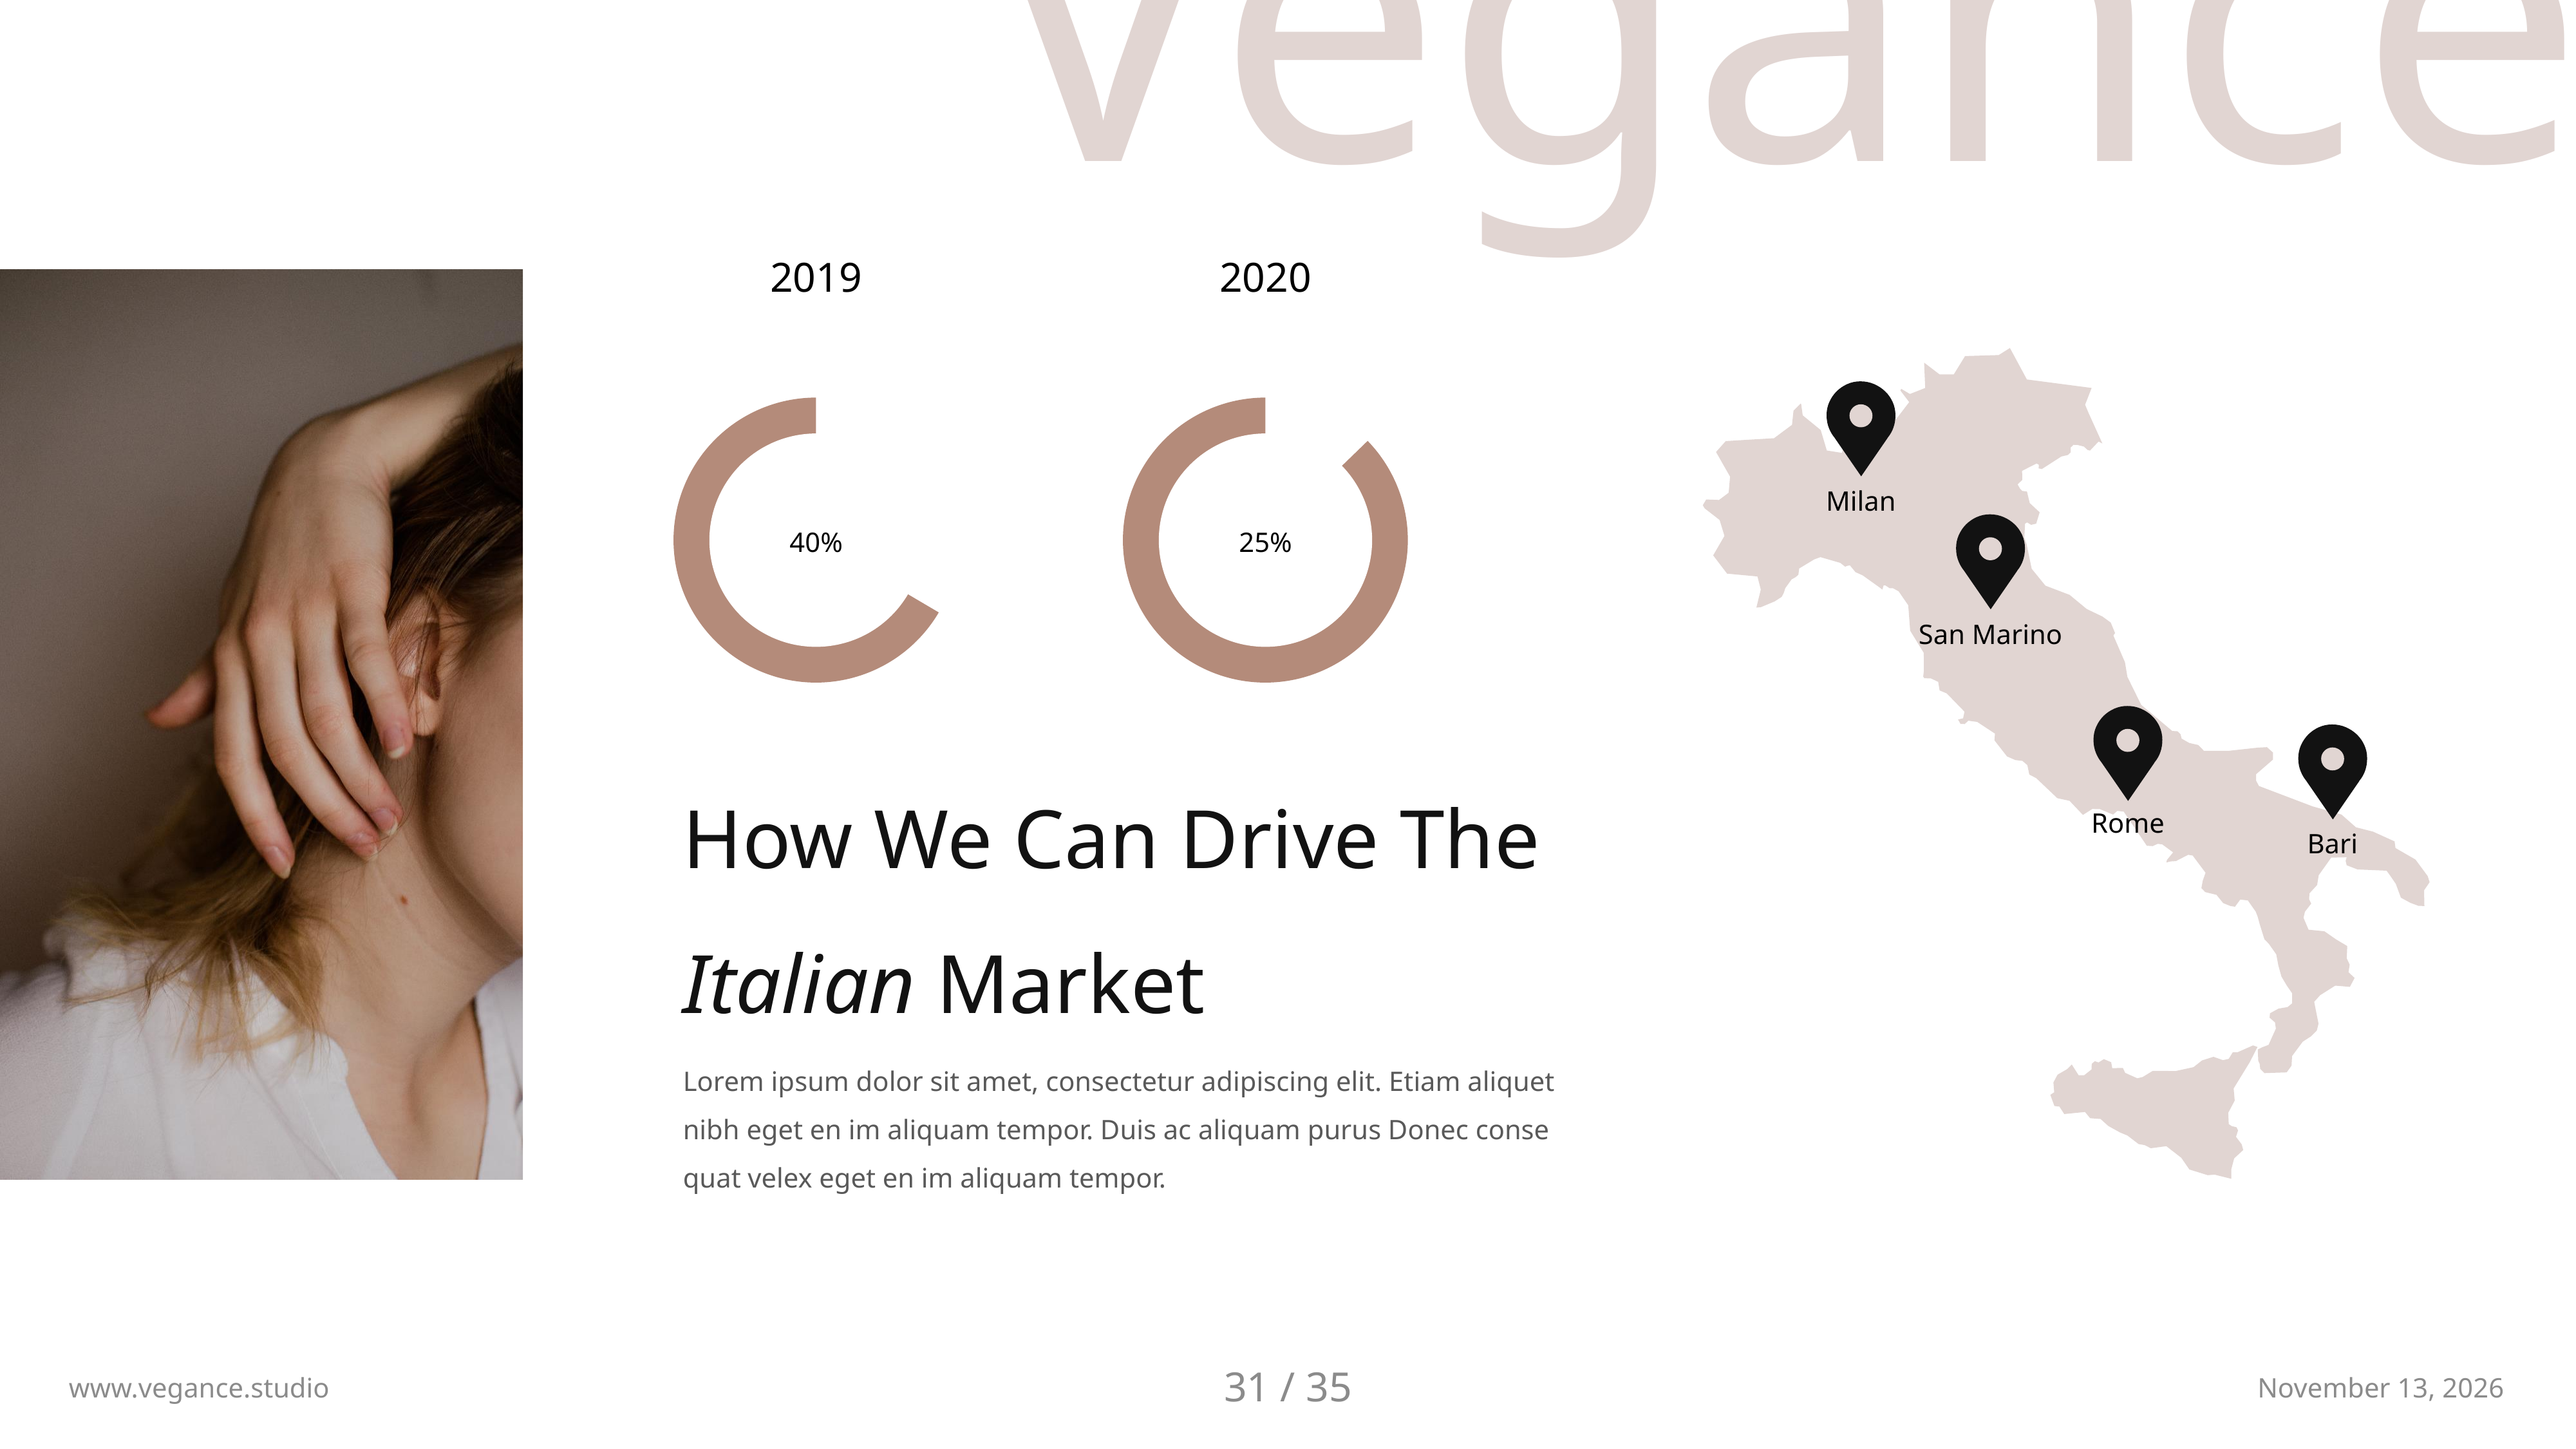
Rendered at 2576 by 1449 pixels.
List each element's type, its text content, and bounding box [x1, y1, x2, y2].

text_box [1123, 397, 1408, 683]
text_box Lorem ipsum dolor sit amet, consectetur adipiscing elit. Etiam aliquet nibh eget en im aliquam tempor. Duis ac aliquam purus Donec conse quat velex eget en im aliquam tempor. [673, 1043, 1584, 1198]
text_box 2020 [1159, 247, 1373, 310]
picture [0, 269, 523, 1180]
text_box 2019 [710, 247, 923, 310]
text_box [673, 397, 959, 683]
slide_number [2106, 1347, 2514, 1401]
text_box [2298, 724, 2367, 820]
text_box How We Can Drive The Italian Market [673, 735, 1626, 1035]
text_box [1956, 514, 2026, 610]
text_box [2093, 706, 2163, 801]
slide_number 31 / 35 [1208, 1329, 1368, 1403]
text_box Vegance [835, 0, 2576, 247]
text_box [1701, 346, 2431, 1180]
footer www.vegance.studio [59, 1347, 467, 1401]
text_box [1826, 381, 1895, 477]
